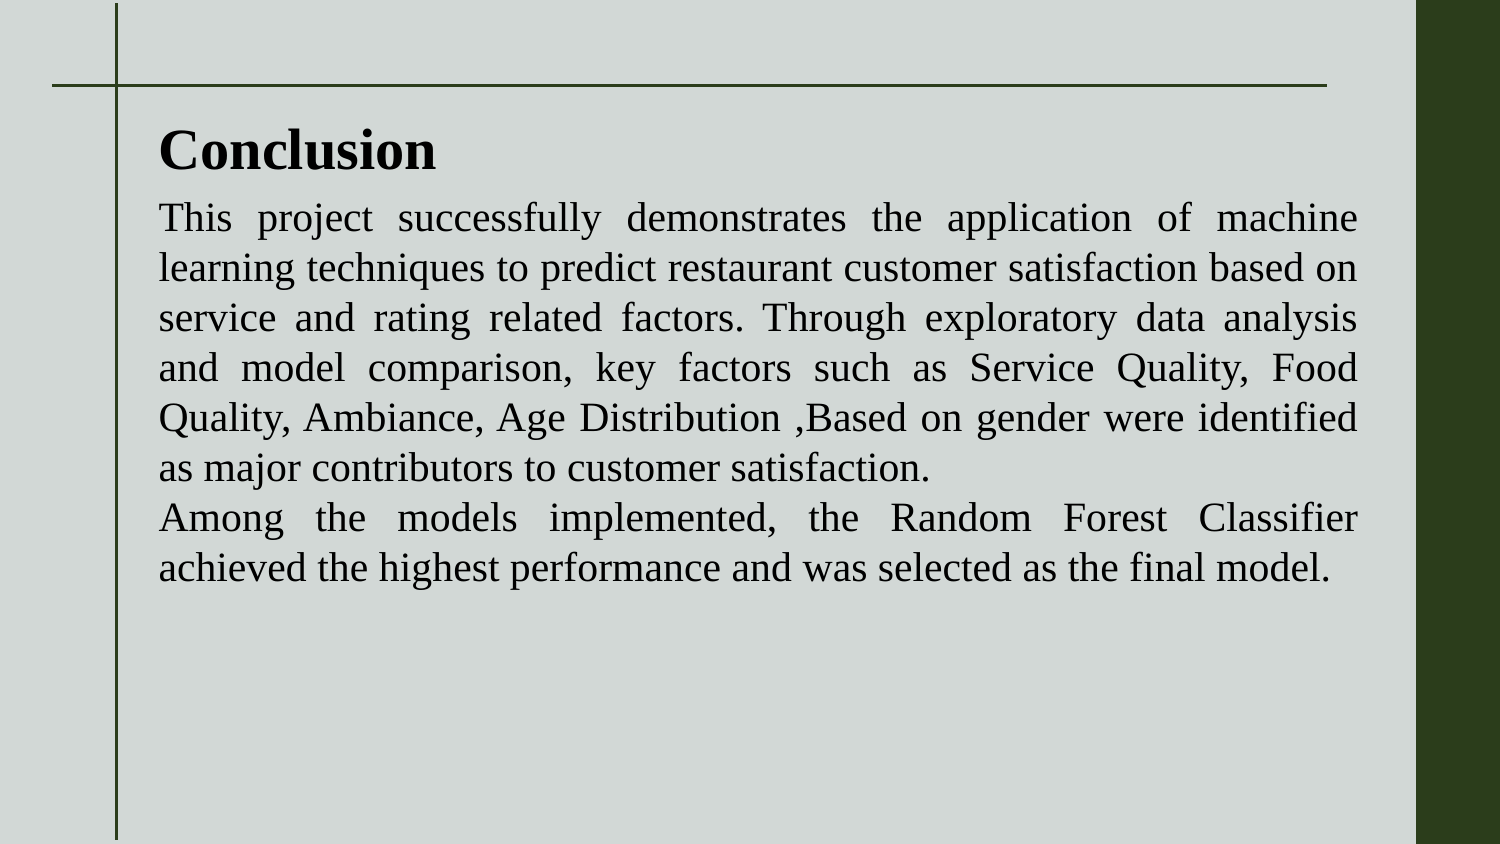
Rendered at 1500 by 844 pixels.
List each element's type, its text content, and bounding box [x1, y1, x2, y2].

text_box This project successfully demonstrates the application of machine learning techniques to predict restaurant customer satisfaction based on service and rating related factors. Through exploratory data analysis and model comparison, key factors such as Service Quality, Food Quality, Ambiance, Age Distribution ,Based on gender were identified as major contributors to customer satisfaction. Among the models implemented, the Random Forest Classifier achieved the highest performance and was selected as the final model. [143, 182, 1374, 632]
text_box Conclusion [143, 103, 1388, 259]
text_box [1415, 0, 1500, 844]
